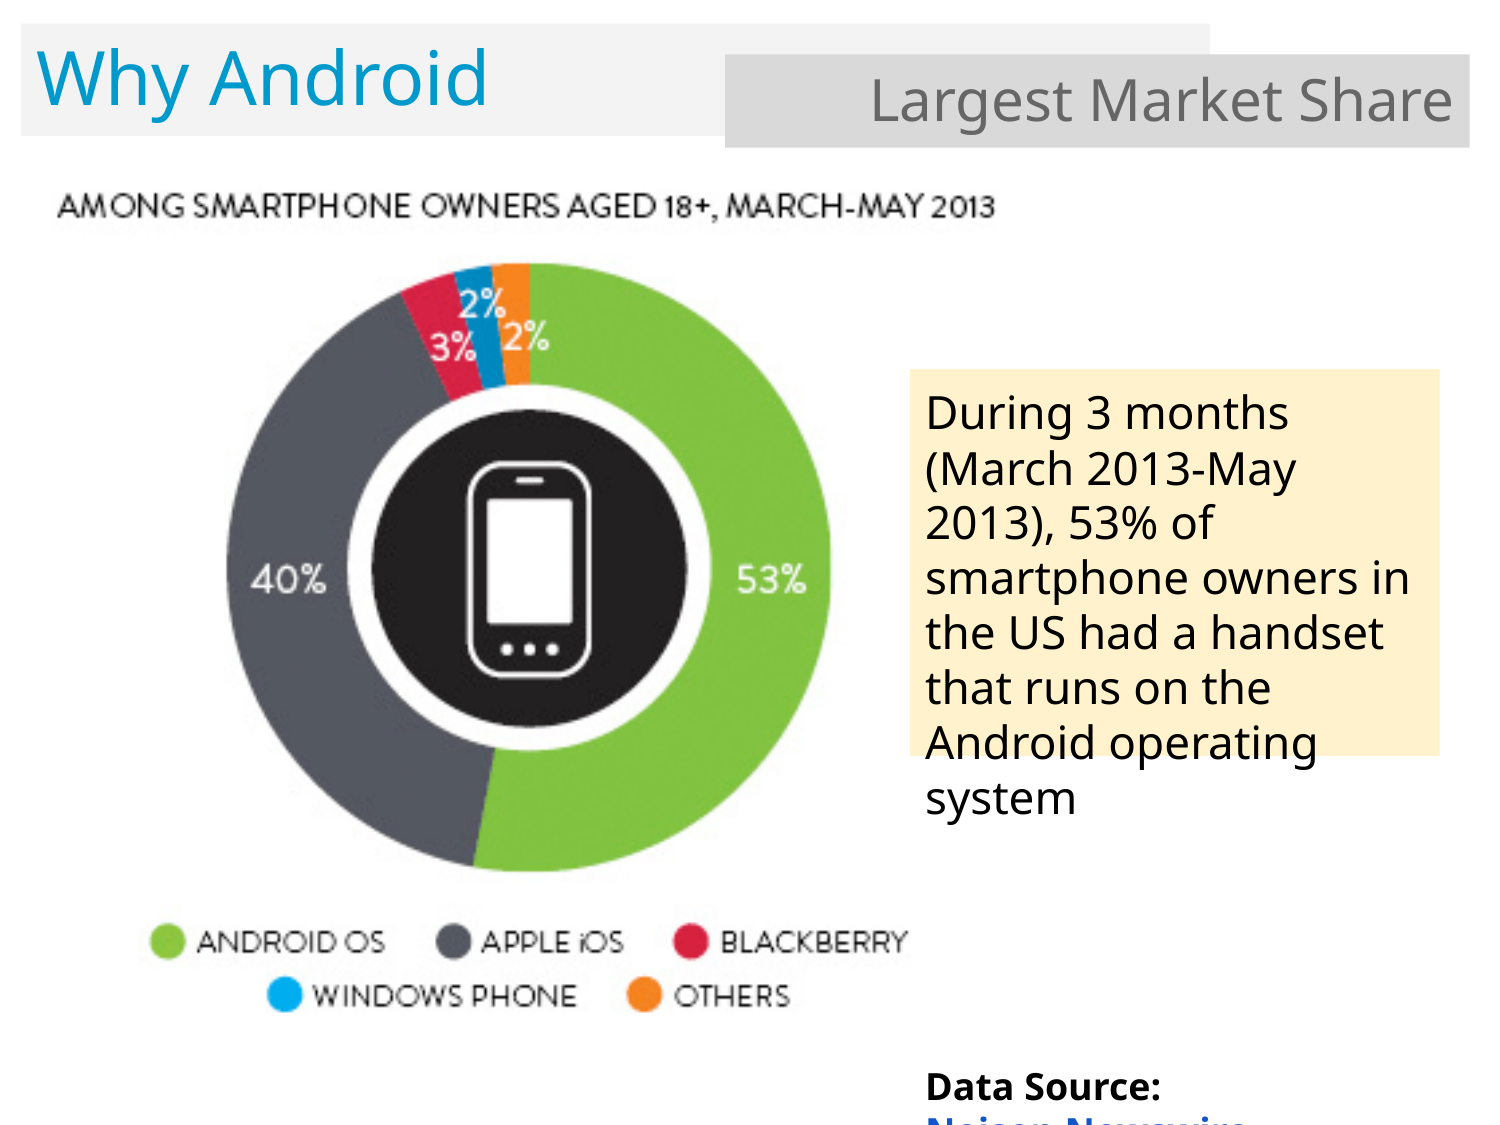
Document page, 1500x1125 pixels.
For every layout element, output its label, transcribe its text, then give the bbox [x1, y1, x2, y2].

title Why Android [21, 23, 1211, 136]
text_box During 3 months (March 2013-May 2013), 53% of smartphone owners in the US had a handset that runs on the Android operating system [1021, 369, 1440, 756]
text_box Data Source: Neisen Newswire [910, 1047, 1500, 1123]
picture [20, 159, 1017, 1048]
title Largest Market Share [725, 54, 1470, 148]
